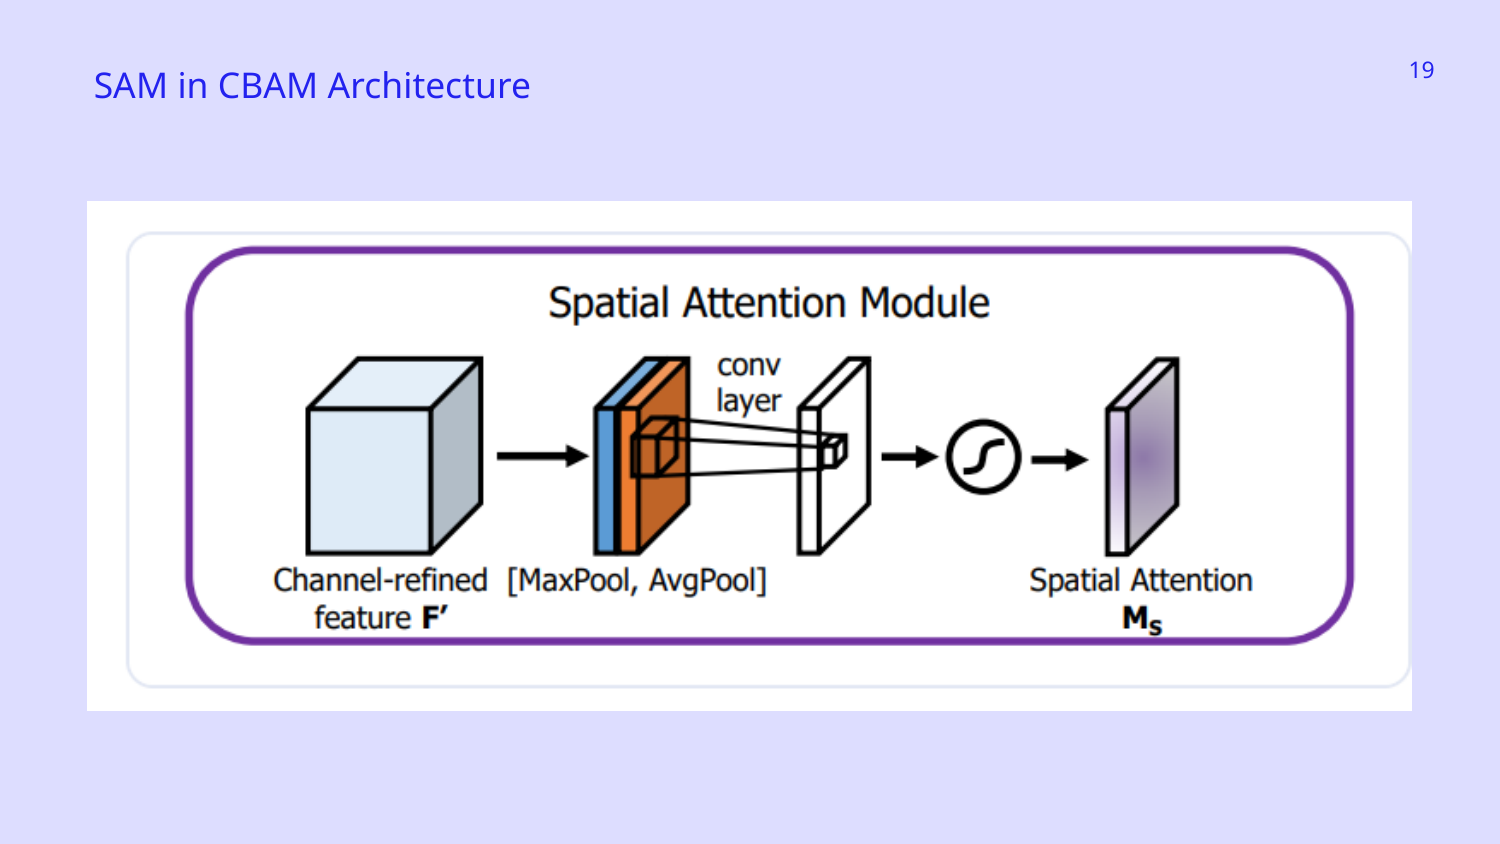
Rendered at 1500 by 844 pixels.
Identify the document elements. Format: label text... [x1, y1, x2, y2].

text_box SAM in CBAM Architecture [78, 47, 1340, 103]
slide_number ‹#› [1392, 41, 1450, 71]
picture [87, 201, 1413, 711]
